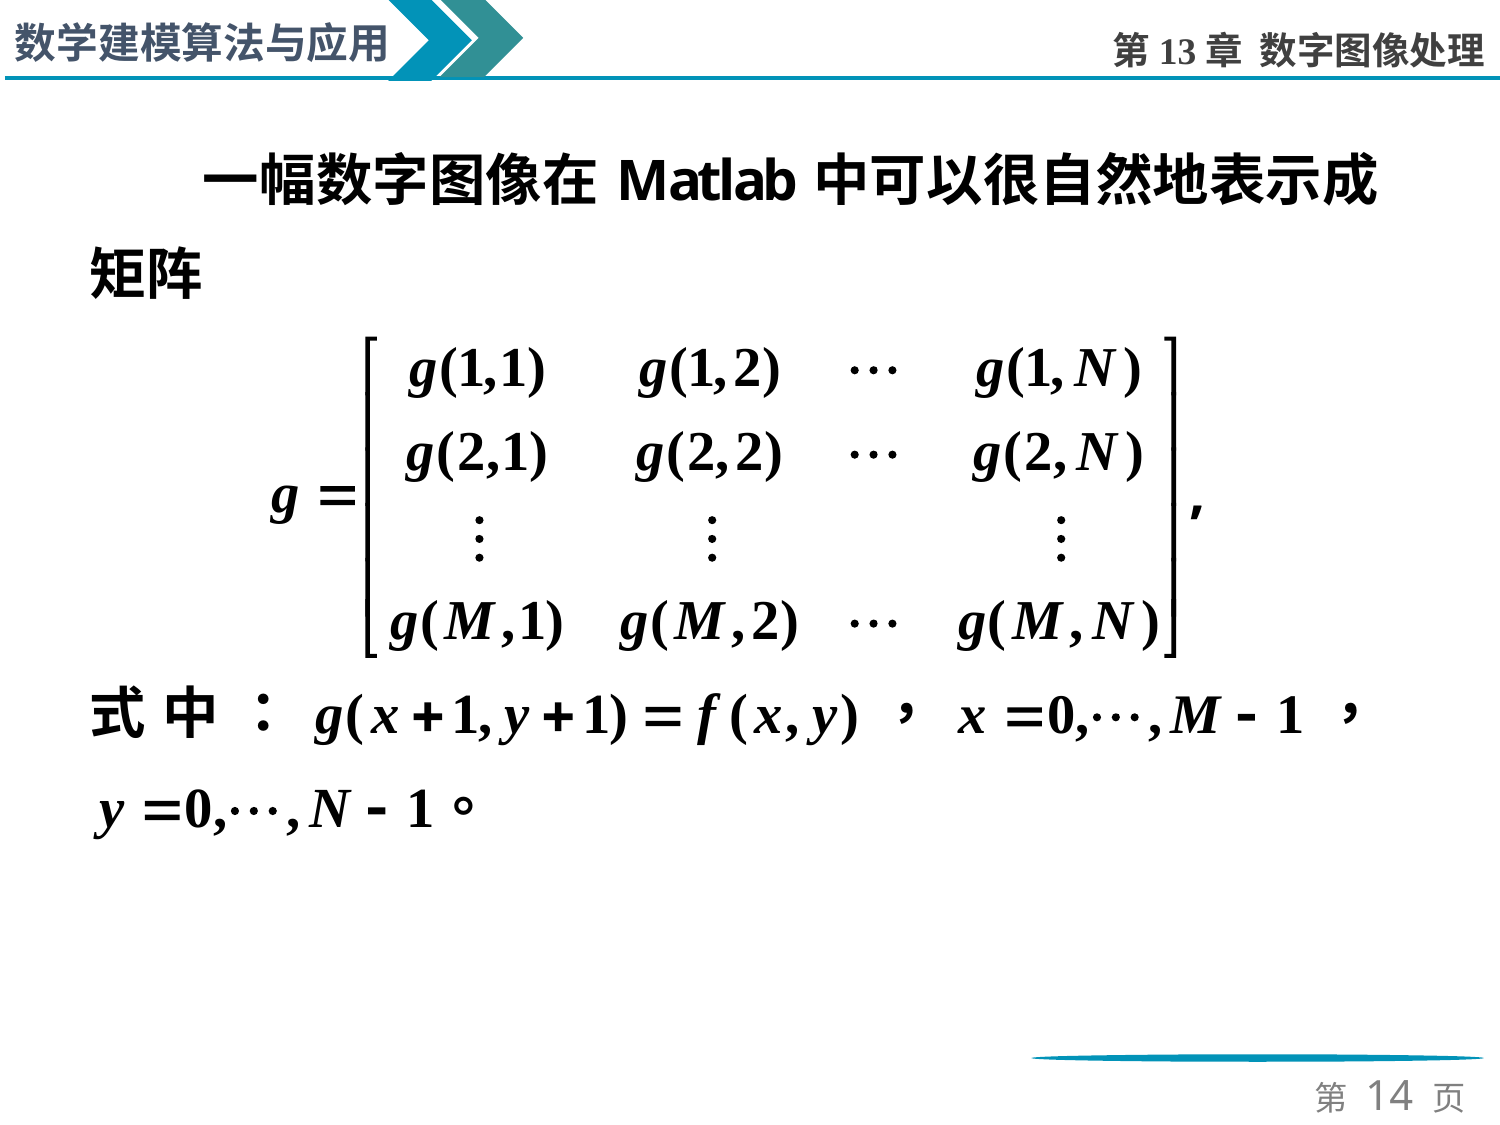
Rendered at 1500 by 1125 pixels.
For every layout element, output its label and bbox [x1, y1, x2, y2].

text_box [89, 136, 1380, 889]
